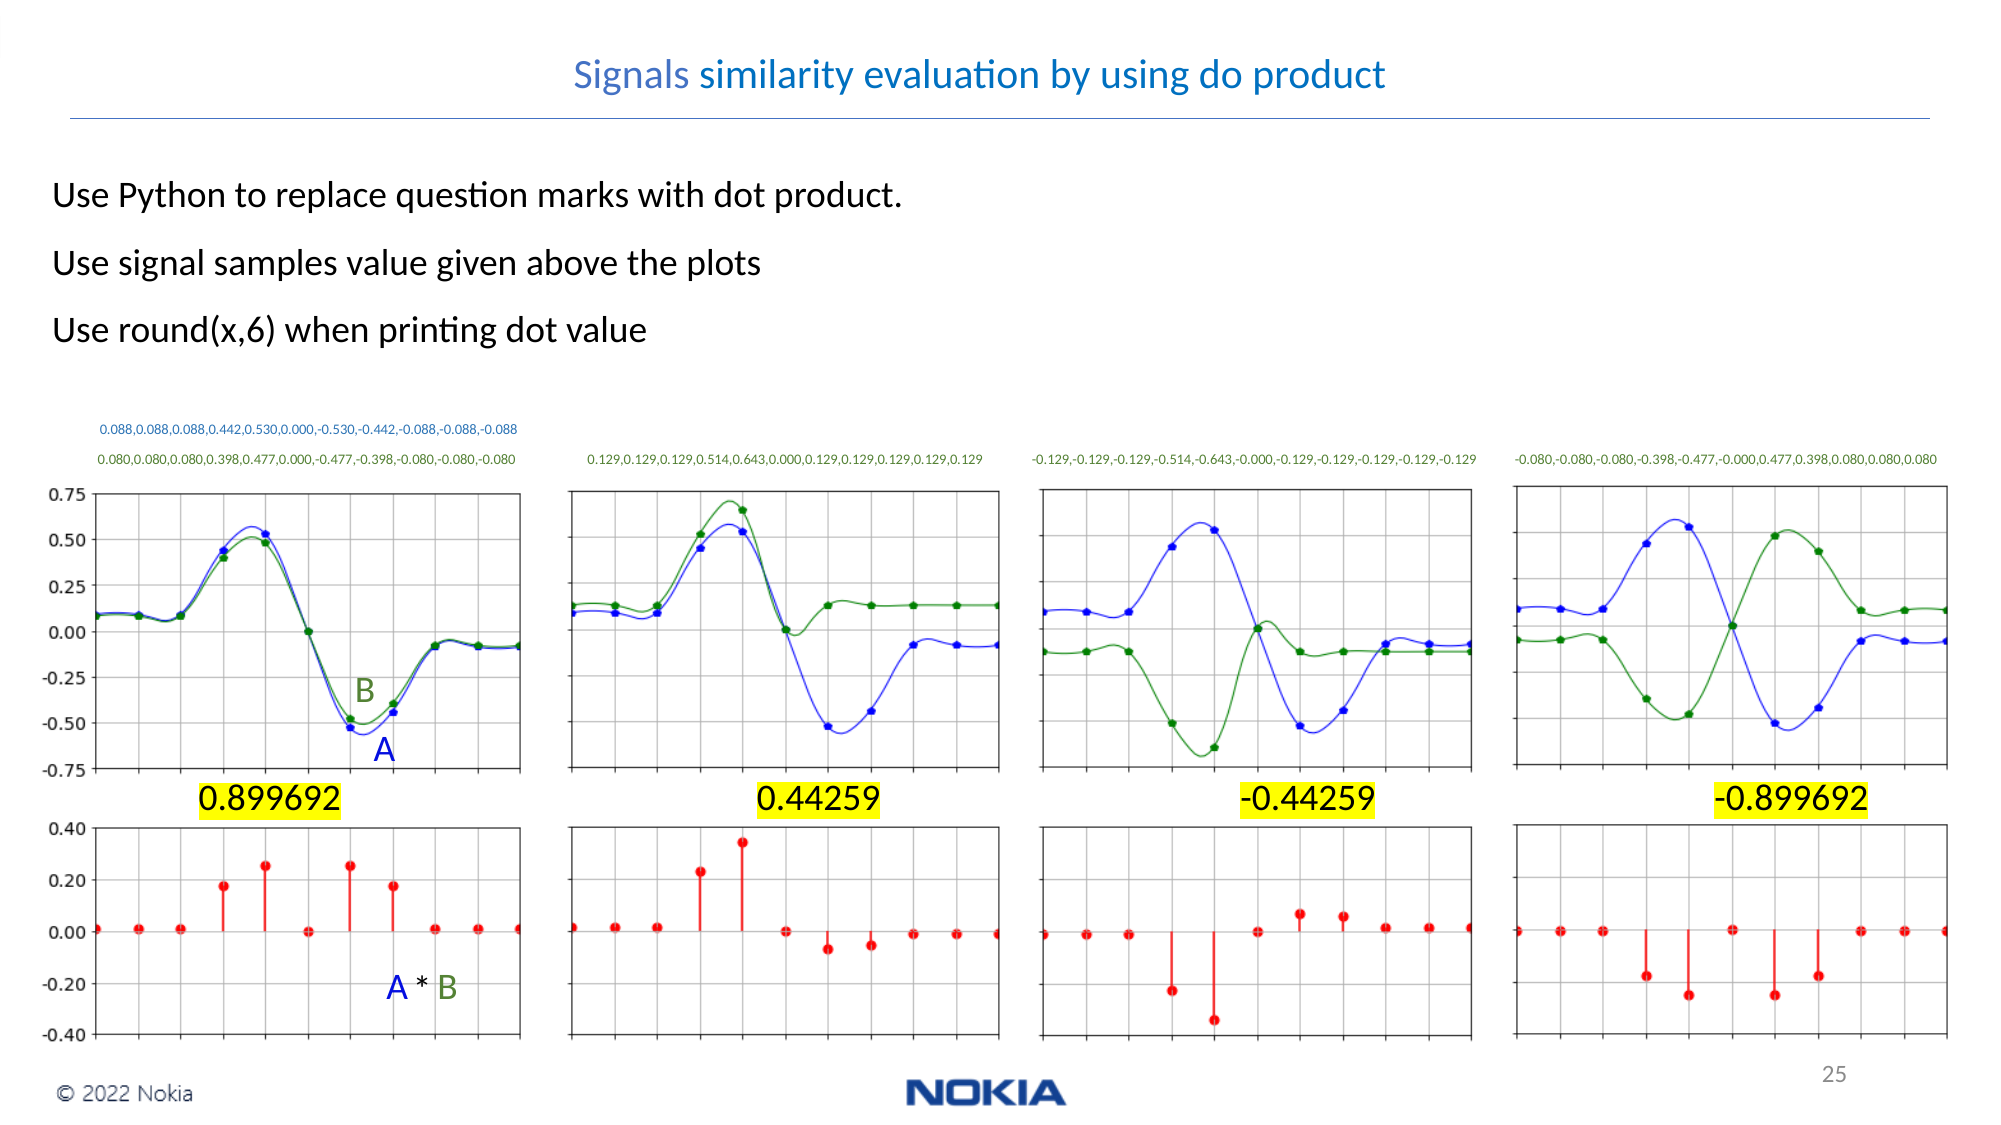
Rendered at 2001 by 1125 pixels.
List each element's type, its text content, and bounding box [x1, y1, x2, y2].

text_box Signals similarity evaluation by using do product [55, 35, 1915, 104]
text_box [37, 412, 1958, 1049]
text_box Use Python to replace question marks with dot product. Use signal samples value given above the plots Use round(x,6) when printing dot value [37, 140, 1177, 358]
slide_number 25 [1412, 1049, 1863, 1103]
picture [36, 1066, 1167, 1111]
